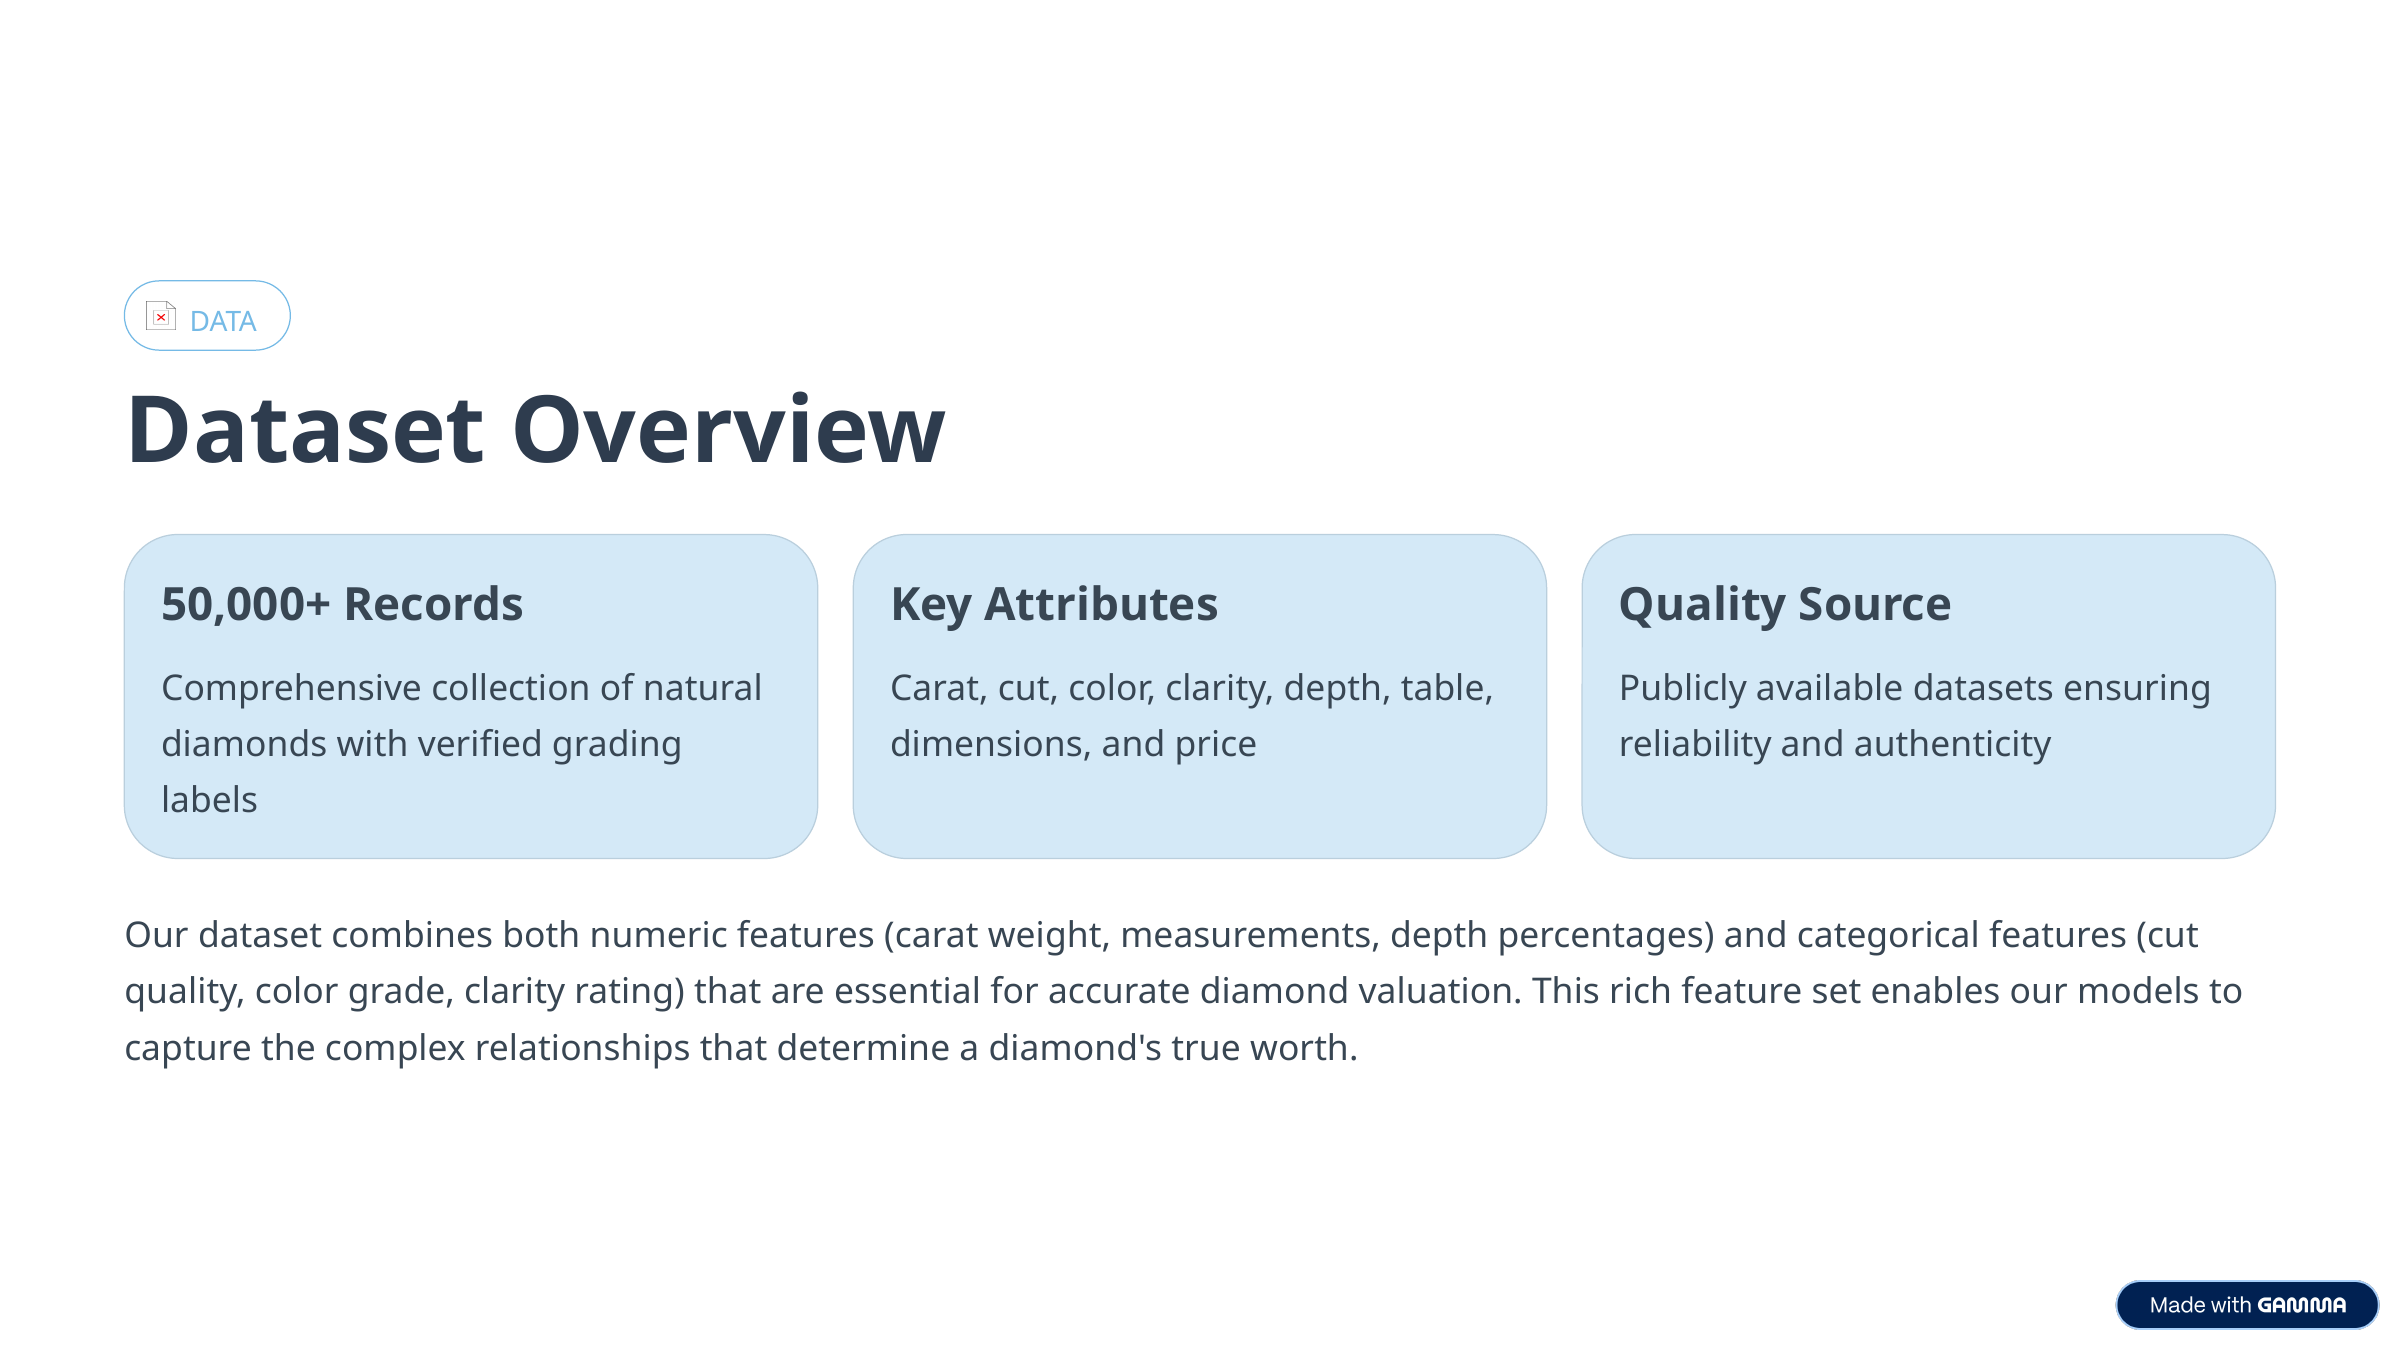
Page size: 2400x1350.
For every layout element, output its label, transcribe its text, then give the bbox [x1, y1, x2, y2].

text_box [1582, 534, 2276, 859]
text_box Quality Source [1618, 571, 2087, 630]
text_box Publicly available datasets ensuring reliability and authenticity [1618, 651, 2239, 822]
text_box Comprehensive collection of natural diamonds with verified grading labels [161, 651, 781, 822]
picture [146, 301, 176, 330]
text_box [124, 534, 818, 859]
text_box Dataset Overview [124, 364, 1060, 482]
text_box Key Attributes [890, 571, 1358, 630]
text_box 50,000+ Records [161, 571, 629, 630]
picture [2106, 1271, 2389, 1339]
text_box Carat, cut, color, clarity, depth, table, dimensions, and price [890, 651, 1510, 765]
text_box [853, 534, 1547, 859]
text_box DATA [189, 292, 268, 339]
text_box Our dataset combines both numeric features (carat weight, measurements, depth percentages) and categorical features (cut quality, color grade, clarity rating) that are essential for accurate diamond valuation. This rich feature set enables our models to capture the complex relationships that determine a diamond's true worth. [124, 898, 2276, 1070]
text_box [124, 280, 291, 351]
